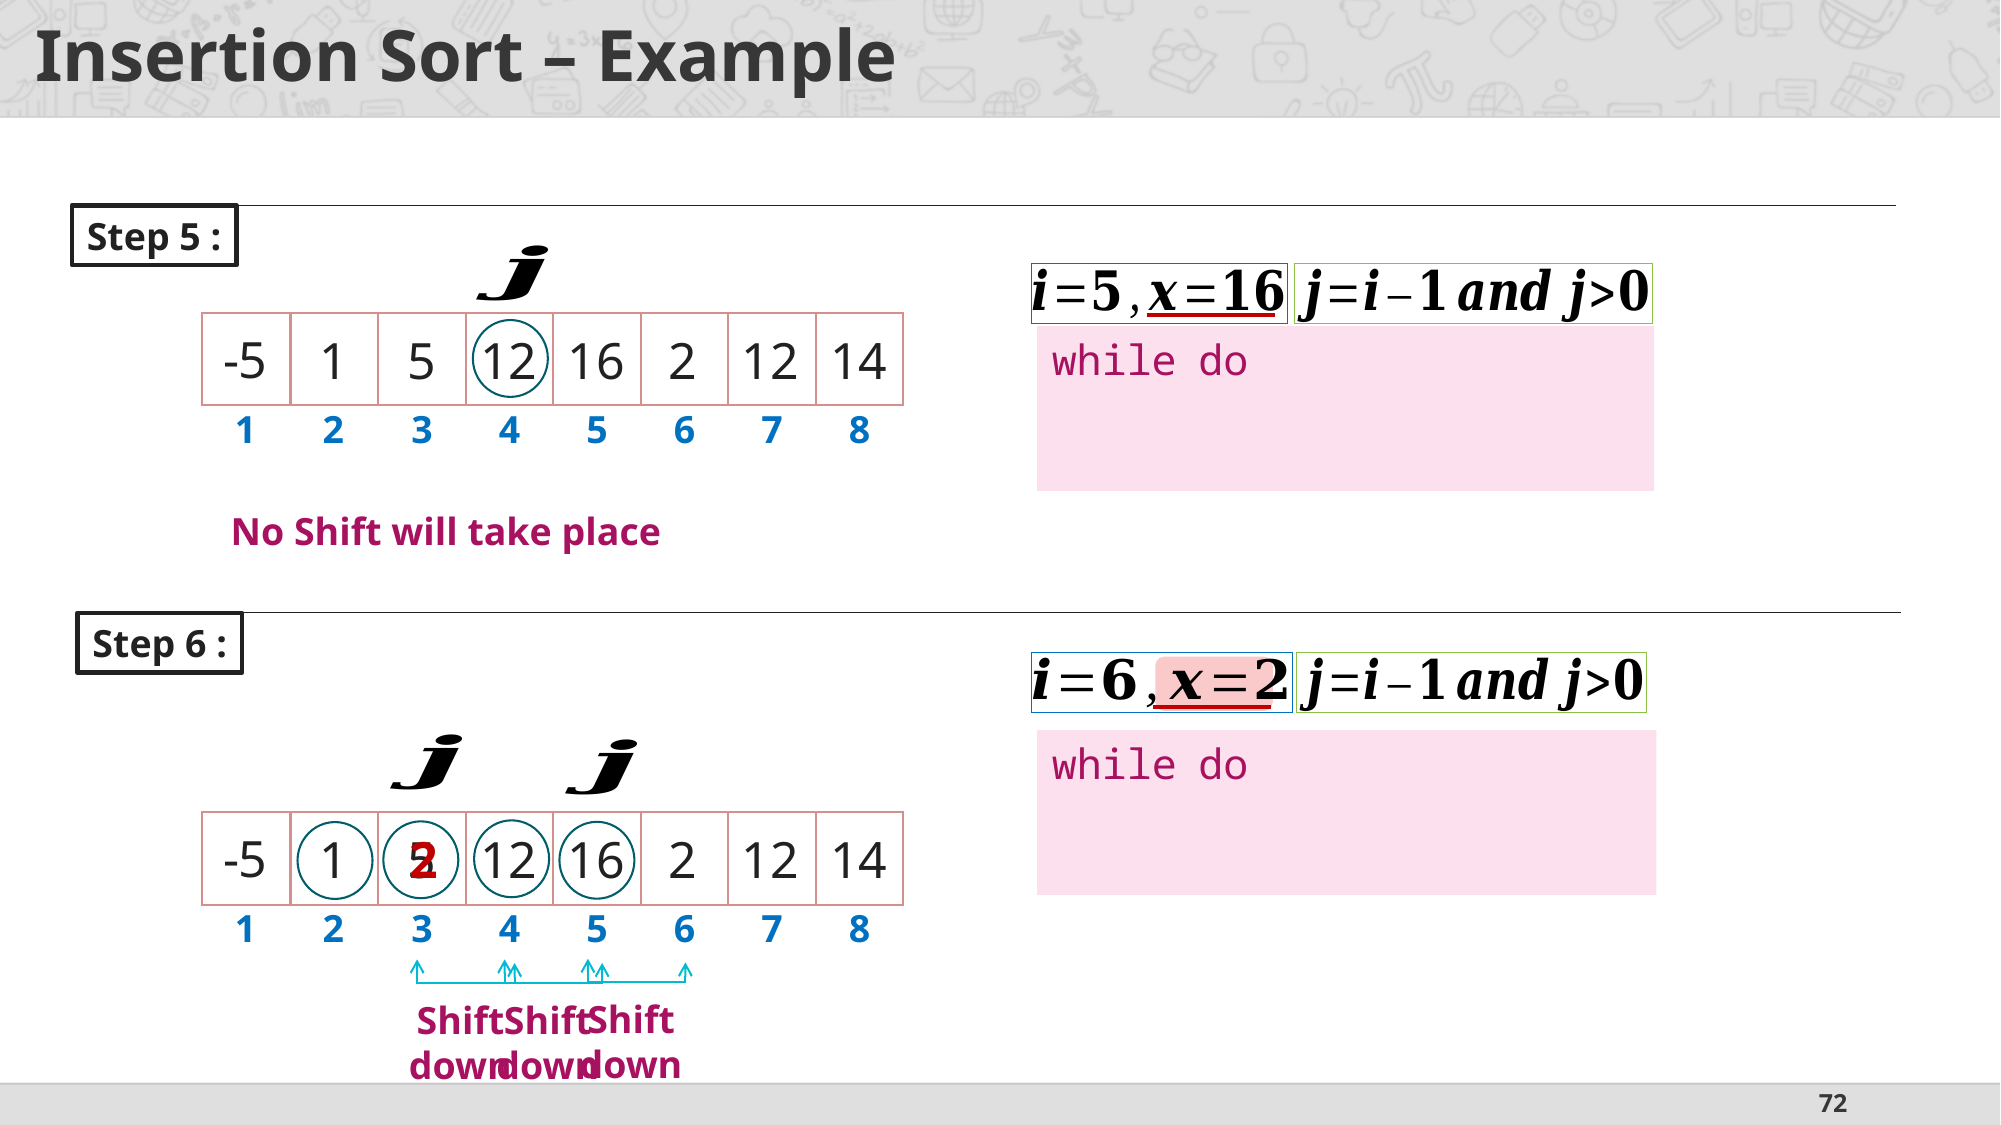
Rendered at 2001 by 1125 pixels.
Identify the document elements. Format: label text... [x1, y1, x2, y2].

text_box 5 [552, 406, 640, 460]
text_box [552, 811, 640, 821]
text_box [473, 819, 551, 899]
text_box Step 6 : [77, 612, 242, 673]
text_box 14 [815, 321, 903, 397]
text_box [640, 811, 727, 821]
text_box Shift down [356, 989, 565, 1095]
title Insertion Sort – Example [0, 0, 2000, 117]
text_box Shift down [527, 988, 736, 1094]
text_box 7 [727, 406, 815, 460]
text_box 5 [378, 321, 465, 397]
text_box 1 [201, 906, 289, 960]
text_box 14 [815, 821, 903, 896]
text_box [465, 397, 552, 406]
text_box [409, 959, 522, 984]
text_box 5 [552, 906, 640, 960]
text_box [640, 397, 727, 406]
text_box [727, 312, 815, 406]
text_box [377, 312, 465, 321]
text_box [377, 397, 465, 406]
text_box 2 [380, 821, 468, 896]
text_box 16 [553, 821, 587, 896]
text_box [552, 896, 640, 906]
text_box 2 [289, 406, 377, 460]
text_box [1154, 655, 1274, 712]
text_box [377, 811, 465, 821]
text_box 12 [523, 321, 553, 397]
text_box 8 [815, 406, 904, 460]
text_box [377, 896, 465, 906]
text_box 1 [201, 406, 289, 460]
text_box [465, 312, 552, 321]
text_box [201, 811, 291, 906]
text_box 8 [815, 906, 904, 960]
text_box 4 [465, 406, 552, 460]
text_box -5 [202, 820, 289, 896]
text_box [503, 959, 610, 984]
text_box [296, 821, 374, 900]
text_box -5 [202, 321, 289, 396]
text_box [586, 958, 693, 983]
text_box [405, 896, 437, 900]
text_box 12 [468, 821, 497, 896]
text_box 12 [526, 821, 553, 896]
text_box [640, 312, 727, 321]
text_box 12 [727, 321, 814, 397]
text_box Shift down [565, 989, 652, 1095]
text_box 2 [639, 321, 727, 397]
text_box [640, 896, 727, 906]
text_box 3 [377, 906, 465, 960]
text_box [558, 820, 636, 900]
text_box Step 5 : [72, 205, 237, 266]
text_box [815, 811, 904, 906]
text_box 16 [553, 321, 639, 397]
text_box [727, 811, 815, 906]
text_box [465, 896, 552, 906]
text_box 12 [465, 321, 498, 397]
text_box [815, 312, 904, 406]
text_box No Shift will take place [201, 500, 691, 561]
text_box 1 [344, 821, 378, 896]
text_box 2 [289, 906, 377, 960]
text_box 16 [607, 821, 639, 896]
text_box [201, 312, 291, 406]
text_box [465, 811, 552, 821]
text_box [552, 312, 640, 321]
text_box [471, 318, 549, 398]
text_box 7 [727, 906, 815, 960]
text_box [291, 896, 377, 906]
text_box 2 [639, 821, 727, 896]
text_box [291, 397, 377, 406]
text_box [291, 811, 377, 821]
text_box 4 [465, 906, 552, 960]
text_box 6 [640, 906, 727, 960]
text_box 12 [727, 821, 814, 896]
text_box 1 [290, 821, 326, 896]
text_box 6 [640, 406, 727, 460]
text_box 1 [290, 321, 378, 397]
text_box 3 [377, 406, 465, 460]
text_box [552, 397, 640, 406]
text_box [291, 312, 377, 321]
